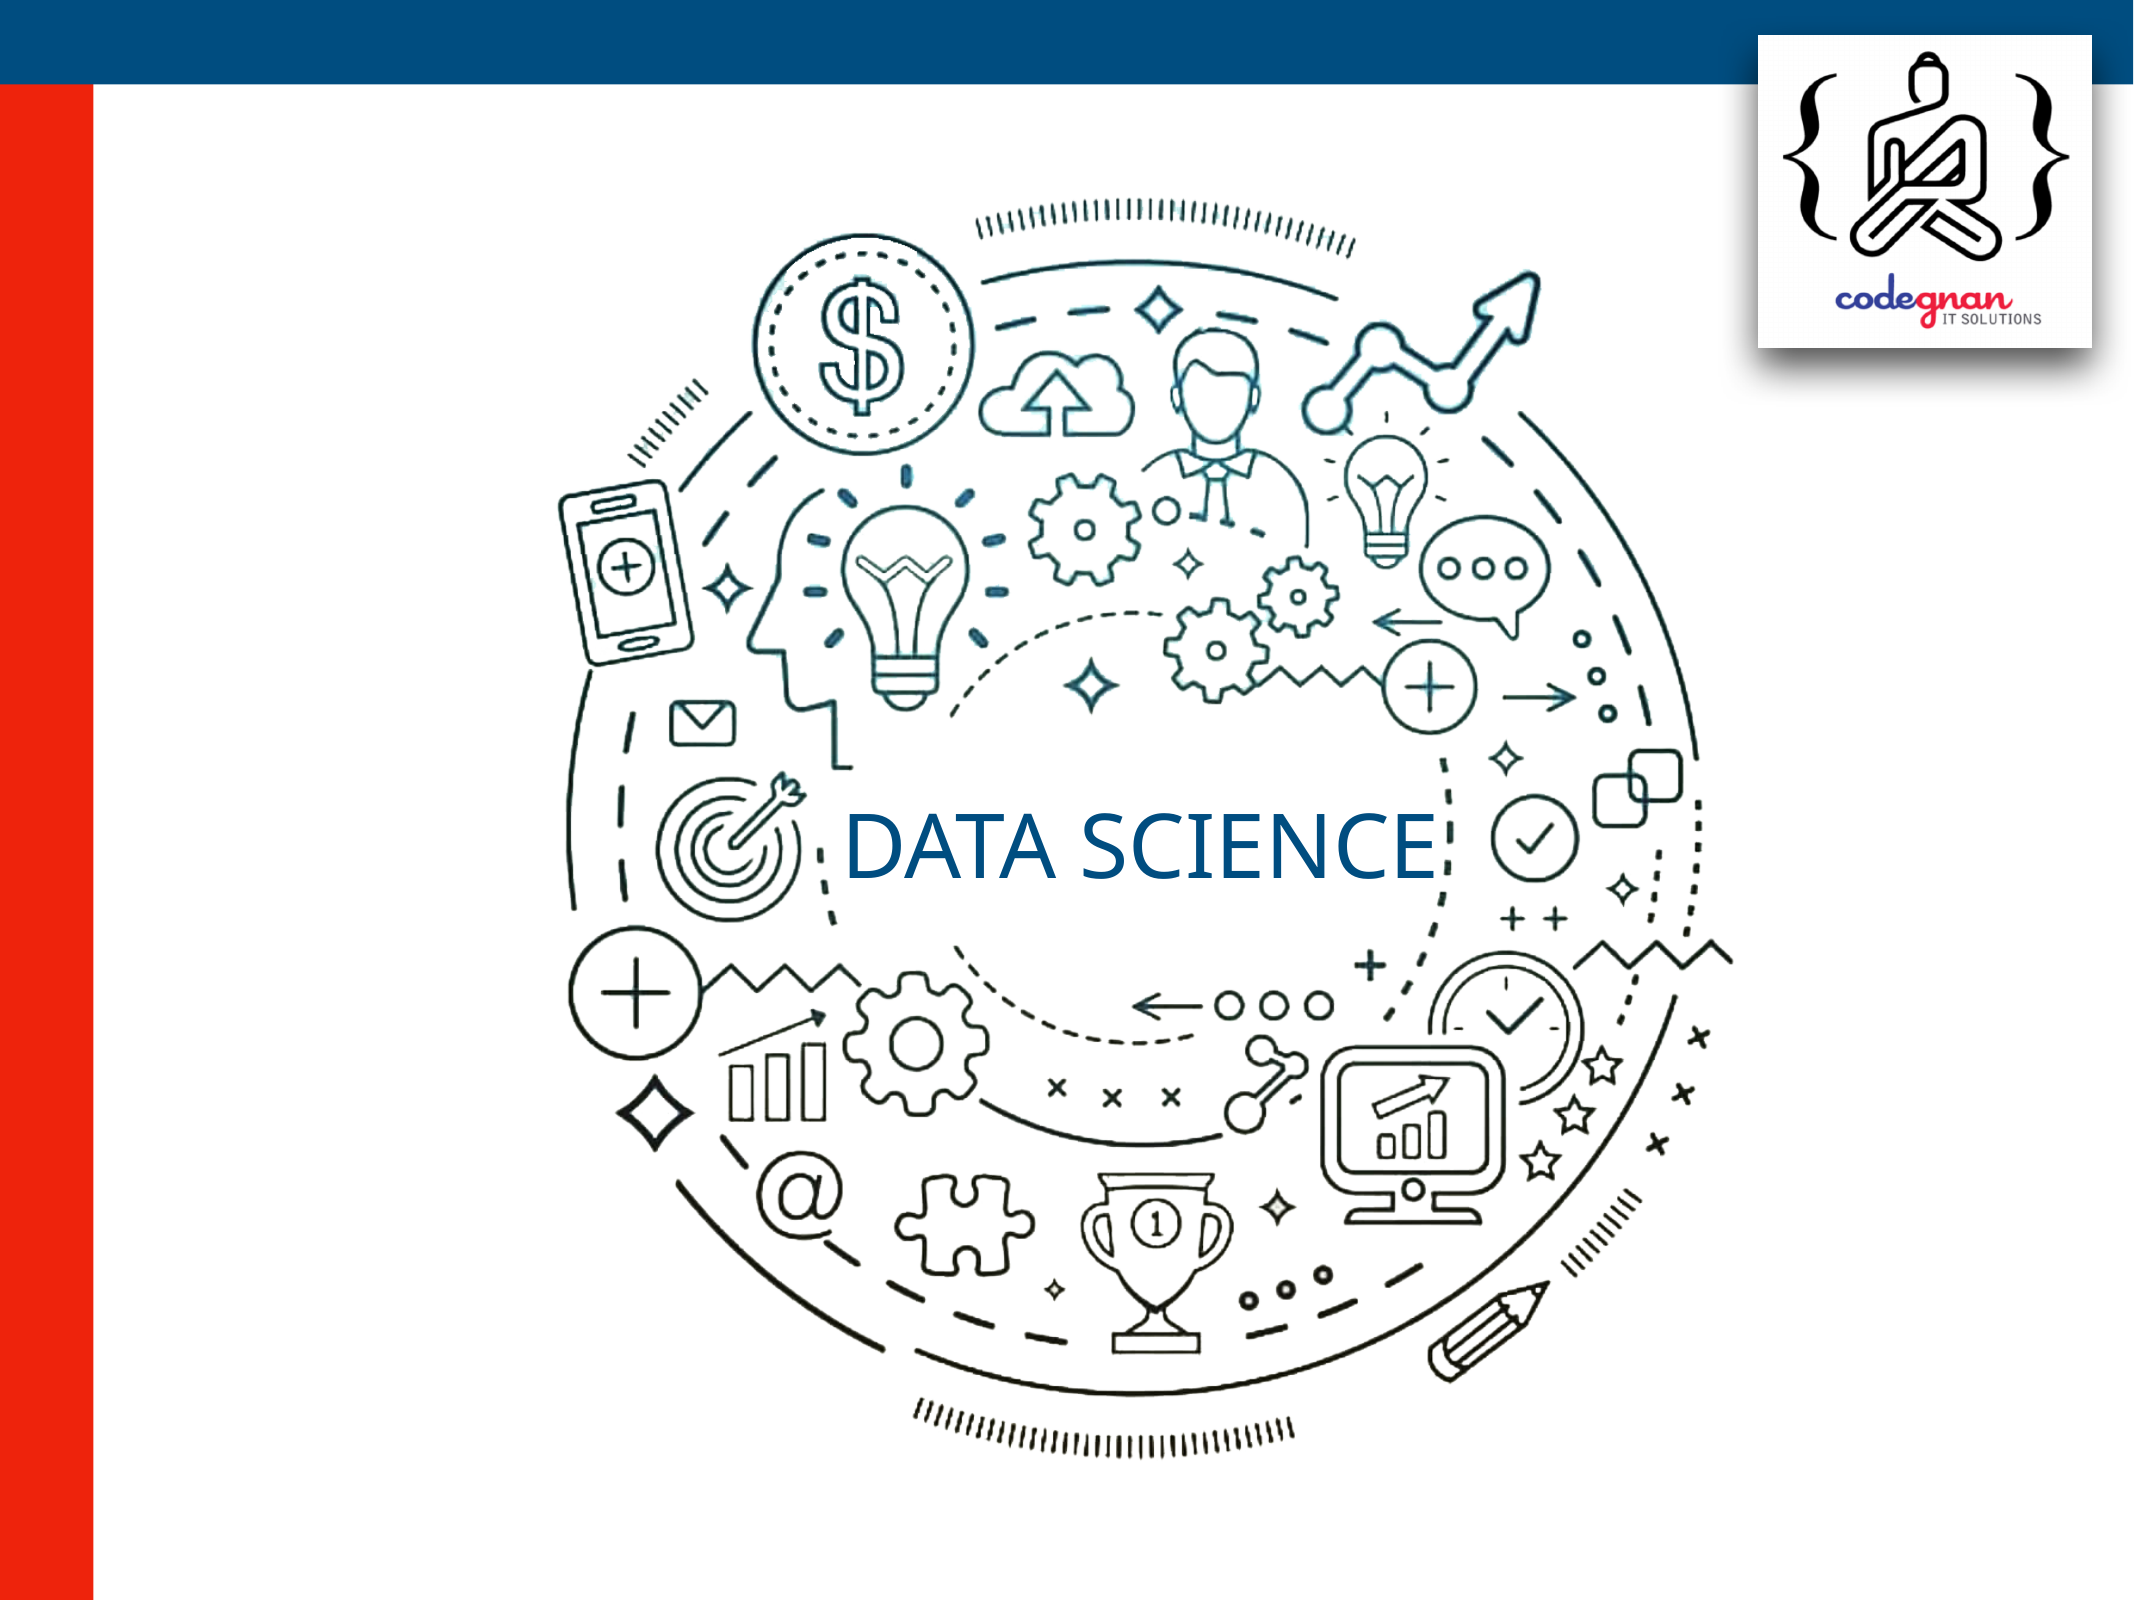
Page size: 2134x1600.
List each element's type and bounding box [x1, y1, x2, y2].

text_box [0, 0, 2134, 85]
text_box [0, 85, 94, 1600]
picture [496, 35, 2092, 1504]
